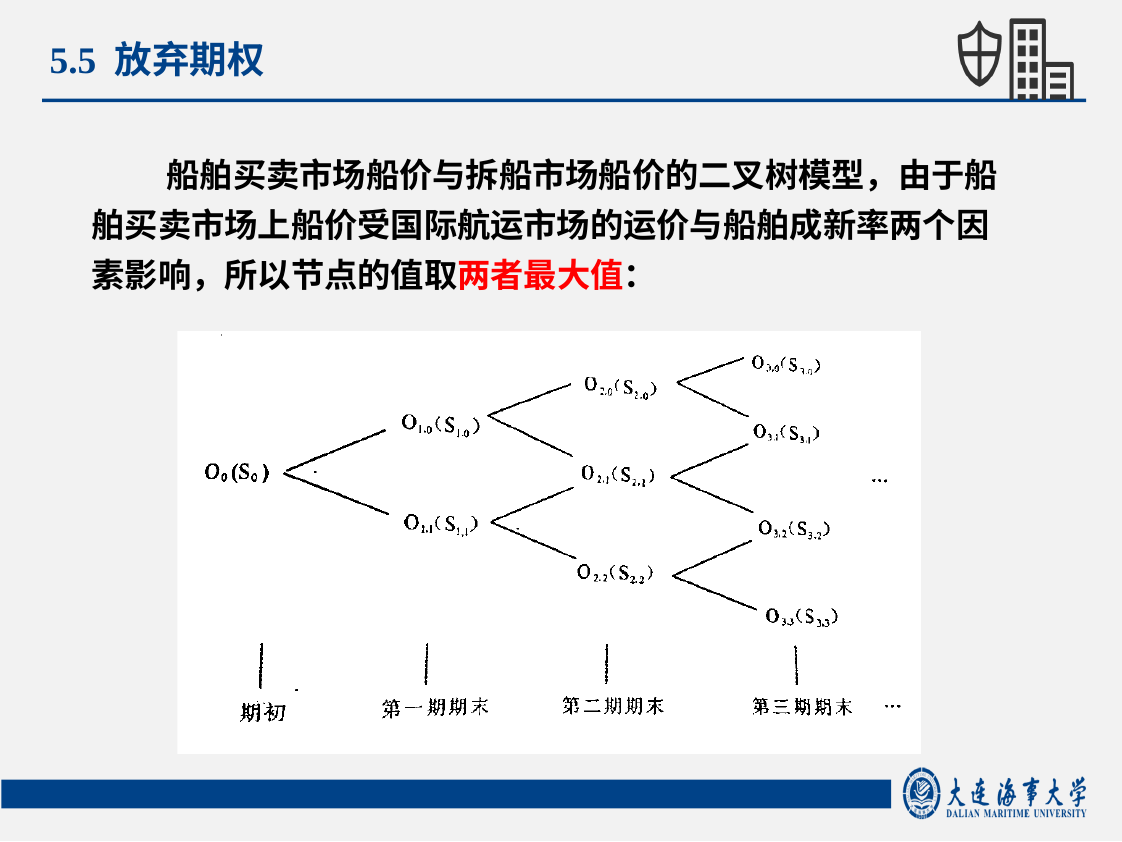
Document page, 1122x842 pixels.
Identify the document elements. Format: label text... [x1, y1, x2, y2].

text_box 船舶买卖市场船价与拆船市场船价的二叉树模型，由于船舶买卖市场上船价受国际航运市场的运价与船舶成新率两个因素影响，所以节点的值取两者最大值： [76, 137, 1022, 302]
picture [902, 767, 1087, 820]
picture [957, 18, 1074, 100]
text_box 5.5 放弃期权 [38, 30, 277, 87]
picture [338, 170, 760, 842]
